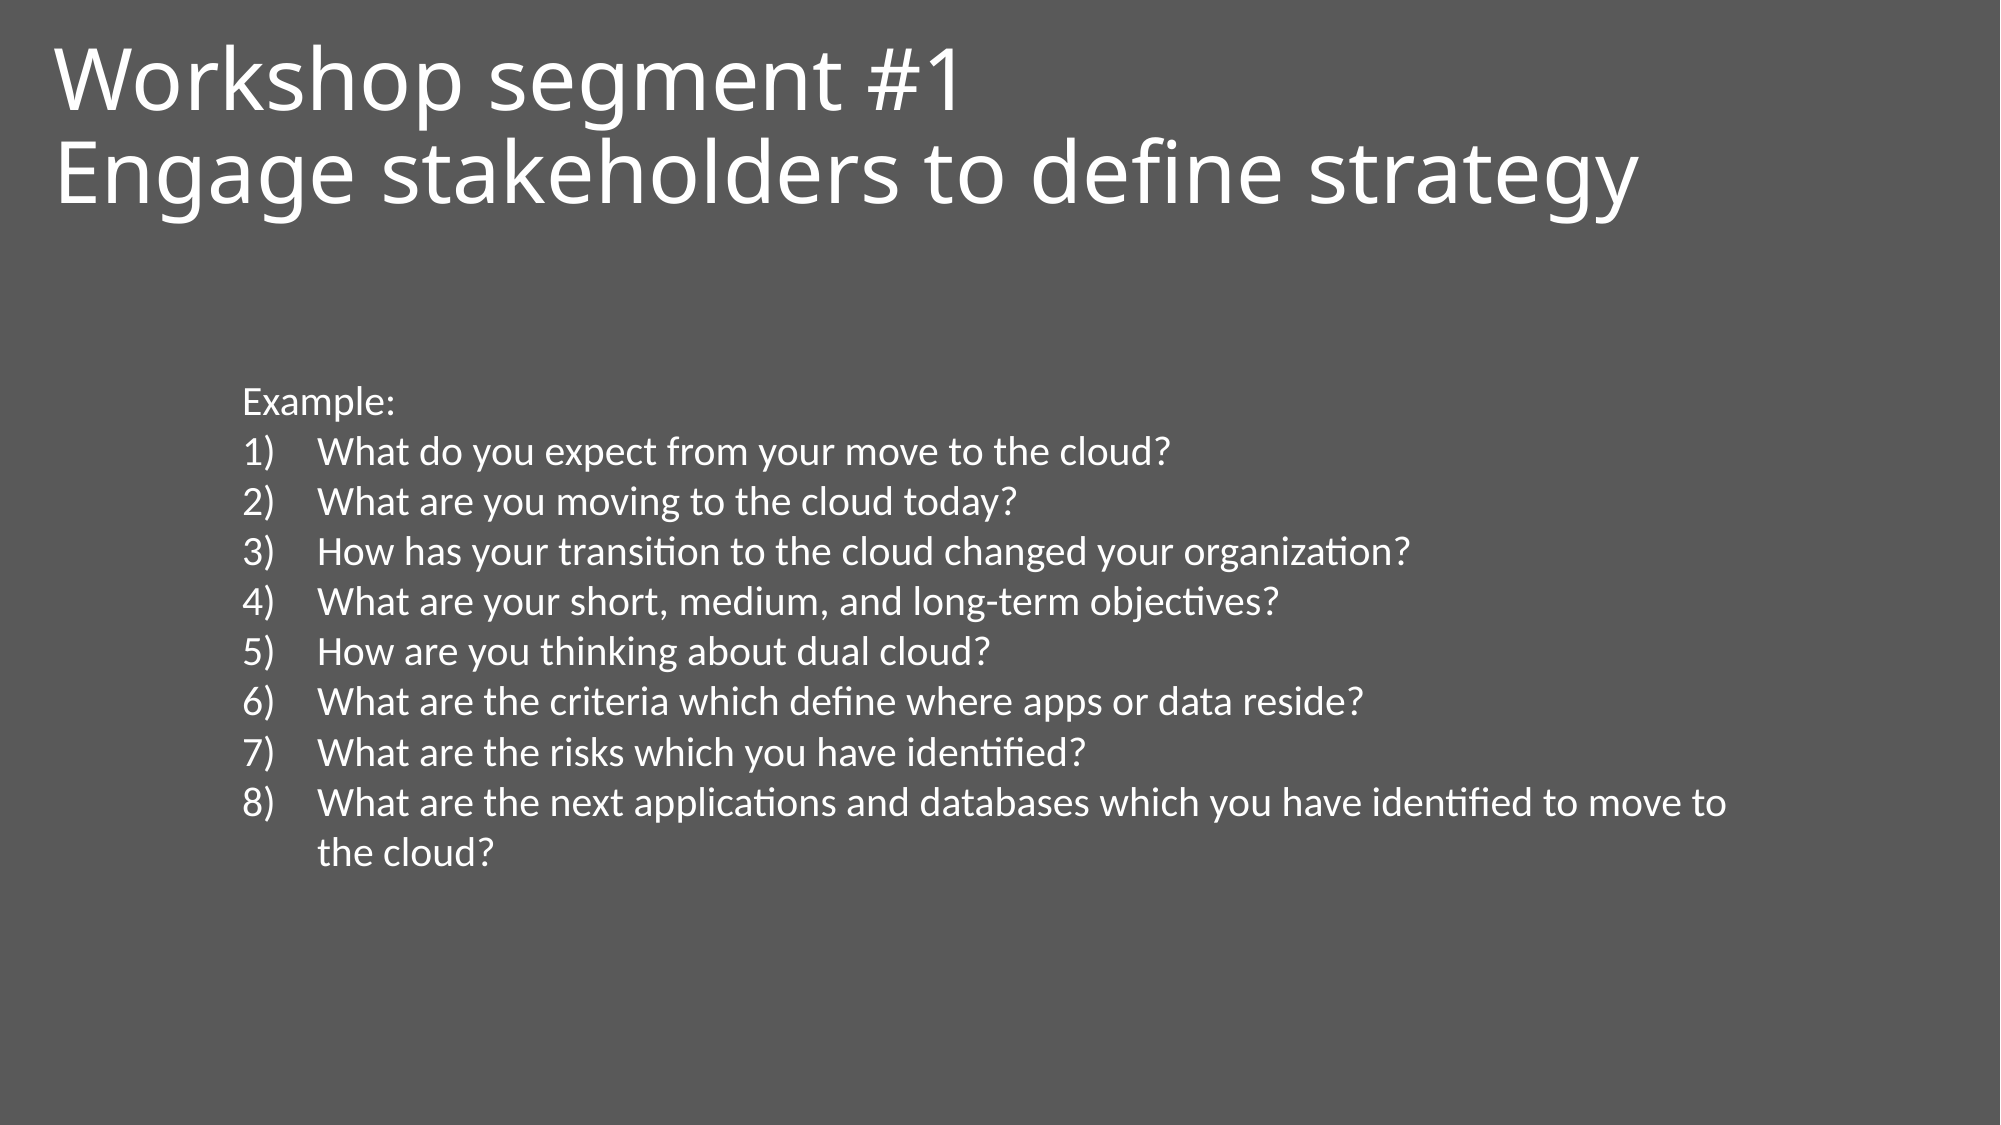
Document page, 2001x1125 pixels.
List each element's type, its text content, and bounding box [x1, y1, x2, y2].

text_box Example: What do you expect from your move to the cloud? What are you moving to the cloud today? How has your transition to the cloud changed your organization? What are your short, medium, and long-term objectives? How are you thinking about dual cloud? What are the criteria which define where apps or data reside? What are the risks which you have identified? What are the next applications and databases which you have identified to move to the cloud? [242, 374, 1791, 875]
title Workshop segment #1 Engage stakeholders to define strategy [38, 27, 1847, 230]
